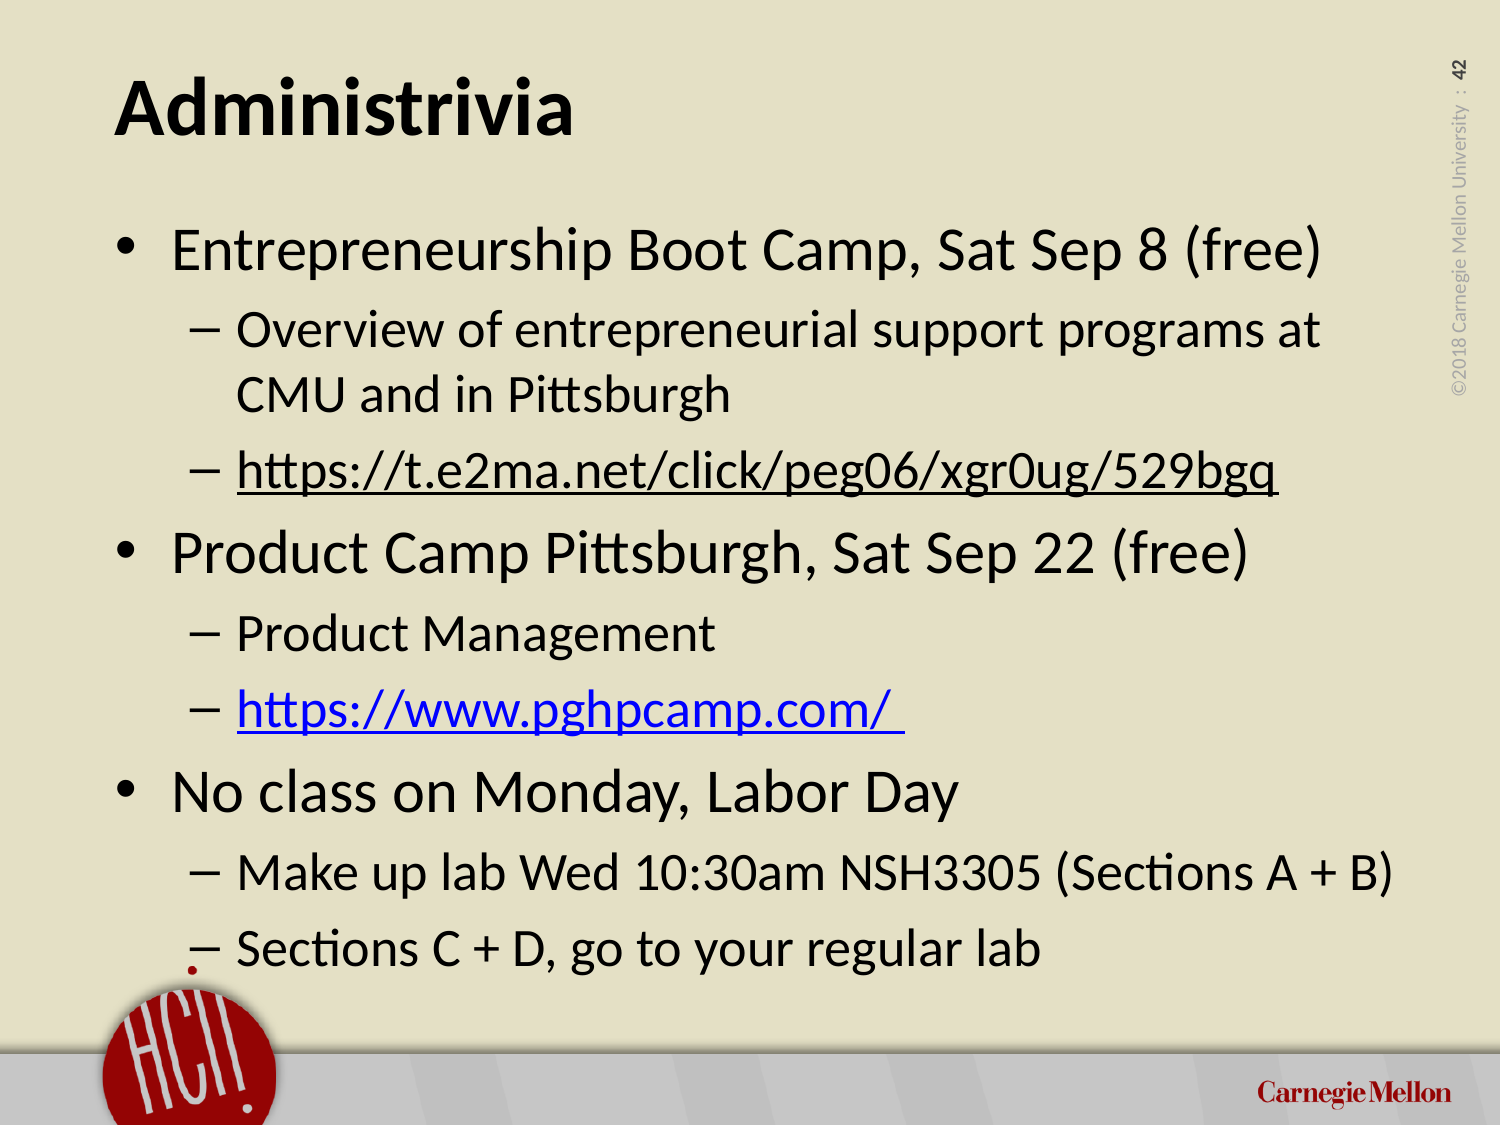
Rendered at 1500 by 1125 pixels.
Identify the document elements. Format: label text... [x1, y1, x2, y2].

list Entrepreneurship Boot Camp, Sat Sep 8 (free) Overview of entrepreneurial support programs at CMU and in Pittsburgh https://t.e2ma.net/click/peg06/xgr0ug/529bgq Product Camp Pittsburgh, Sat Sep 22 (free) Product Management https://www.pghpcamp.com/ No class on Monday, Labor Day Make up lab Wed 10:30am NSH3305 (Sections A + B) Sections C + D, go to your regular lab [99, 200, 1425, 943]
picture [0, 0, 1500, 1125]
title Administrivia [99, 45, 1425, 200]
